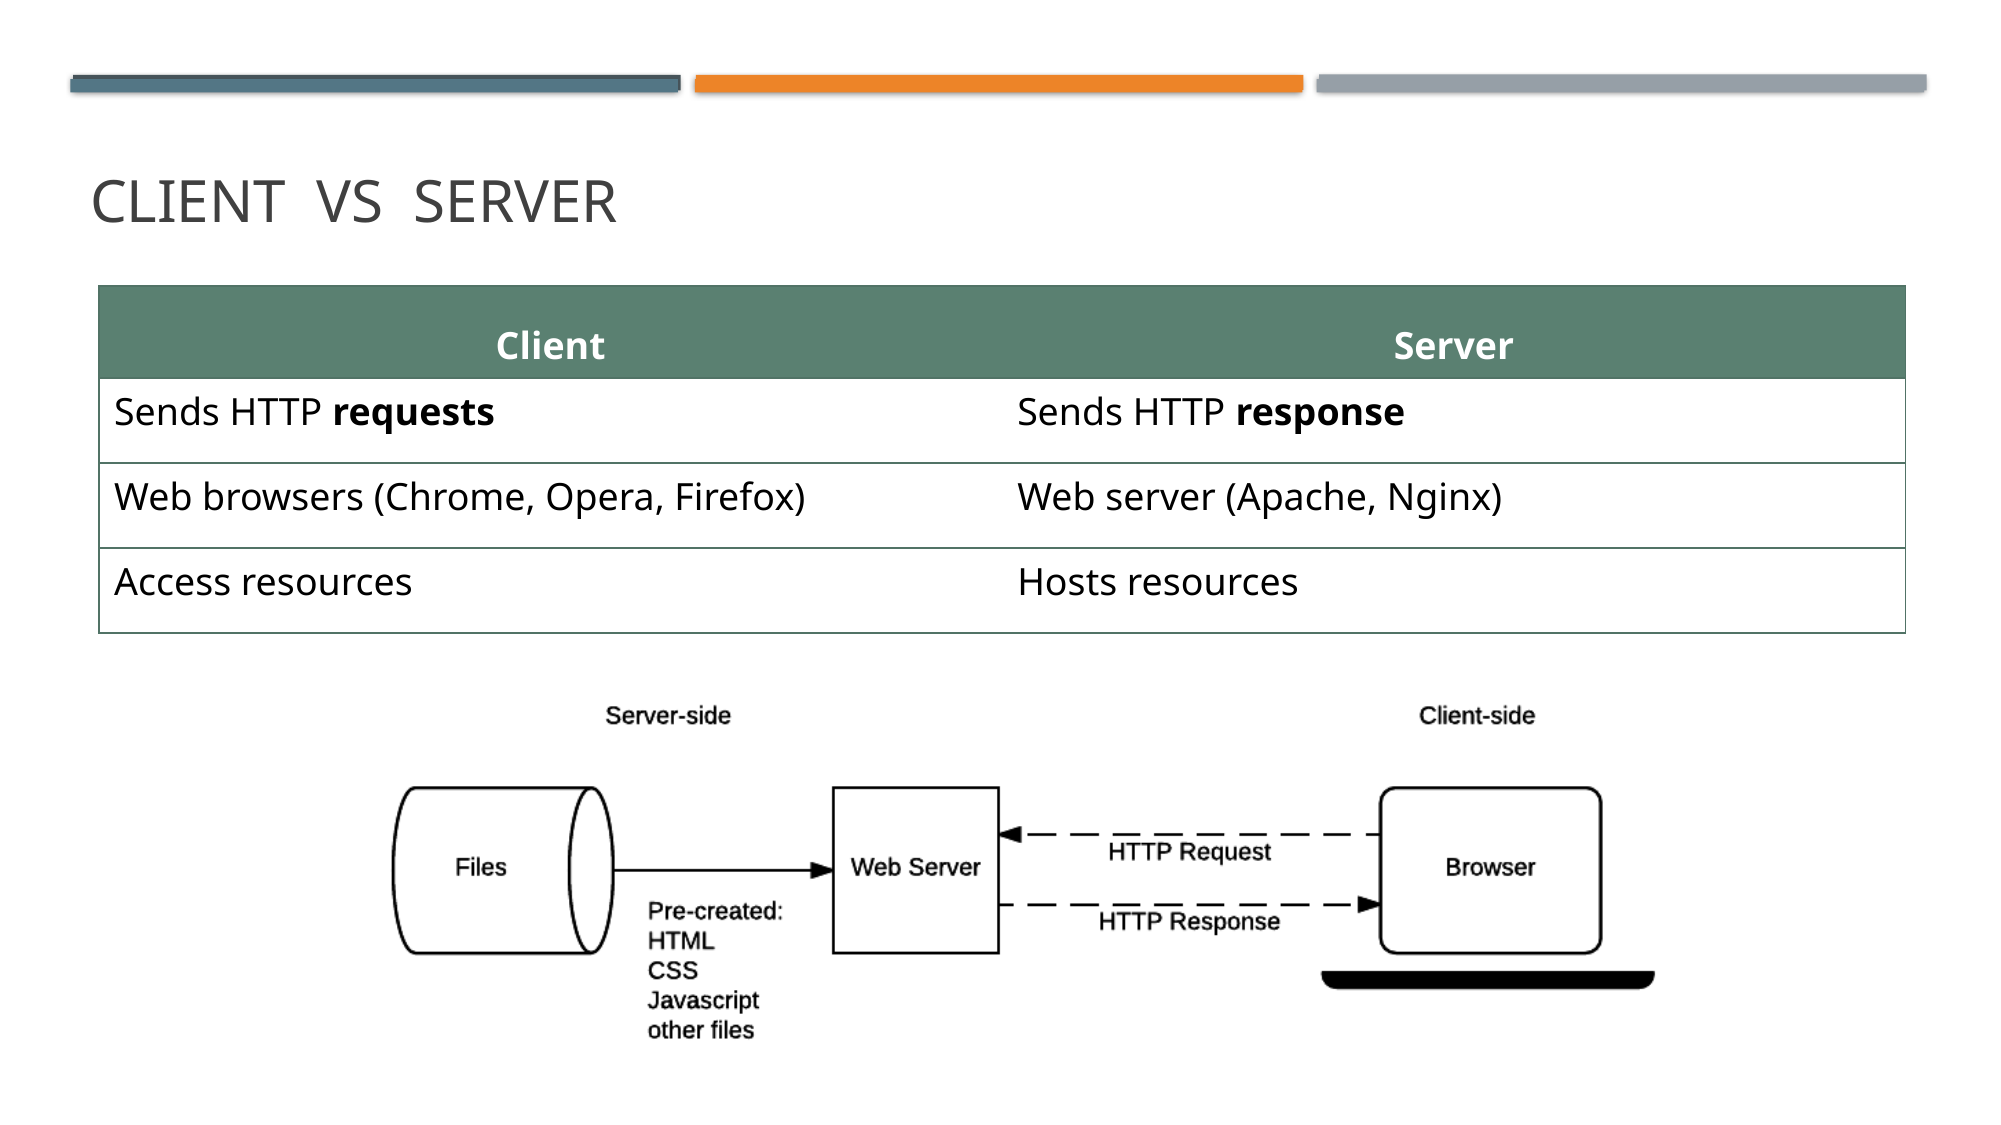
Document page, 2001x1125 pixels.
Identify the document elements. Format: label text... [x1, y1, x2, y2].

table_cell Access resources [100, 549, 1002, 632]
table_cell Web server (Apache, Nginx) [1002, 464, 1905, 547]
table_header Server [1002, 287, 1905, 377]
table_cell Sends HTTP requests [100, 379, 1002, 462]
picture [362, 690, 1685, 1059]
table_cell Hosts resources [1002, 549, 1905, 632]
table_cell Sends HTTP response [1002, 379, 1905, 462]
table_header Client [100, 287, 1002, 377]
table_cell Web browsers (Chrome, Opera, Firefox) [100, 464, 1002, 547]
title Client vs server [75, 139, 1924, 242]
